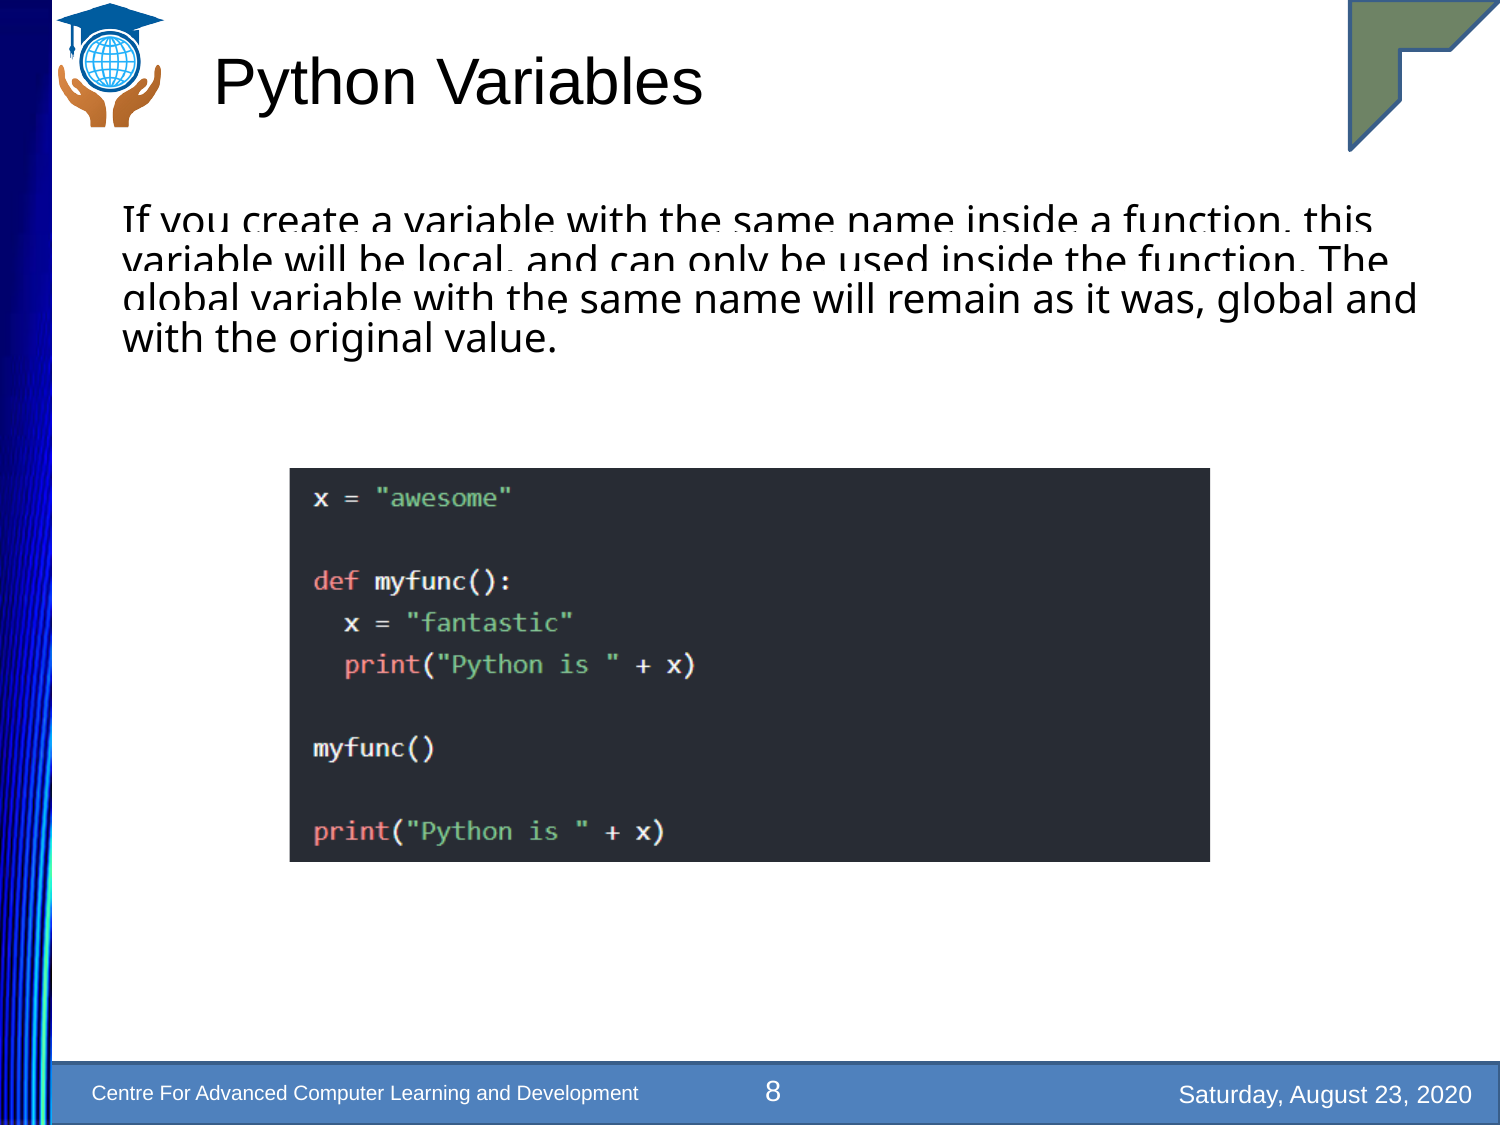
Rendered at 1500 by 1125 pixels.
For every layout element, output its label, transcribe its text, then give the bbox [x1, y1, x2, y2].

title Python Variables [198, 32, 1326, 113]
text_box If you create a variable with the same name inside a function, this variable will be local, and can only be used inside the function. The global variable with the same name will remain as it was, global and with the original value. [107, 136, 1450, 978]
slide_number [1163, 1071, 1500, 1125]
picture [289, 467, 1211, 862]
picture [0, 0, 219, 1125]
slide_number 8 [750, 1064, 838, 1125]
